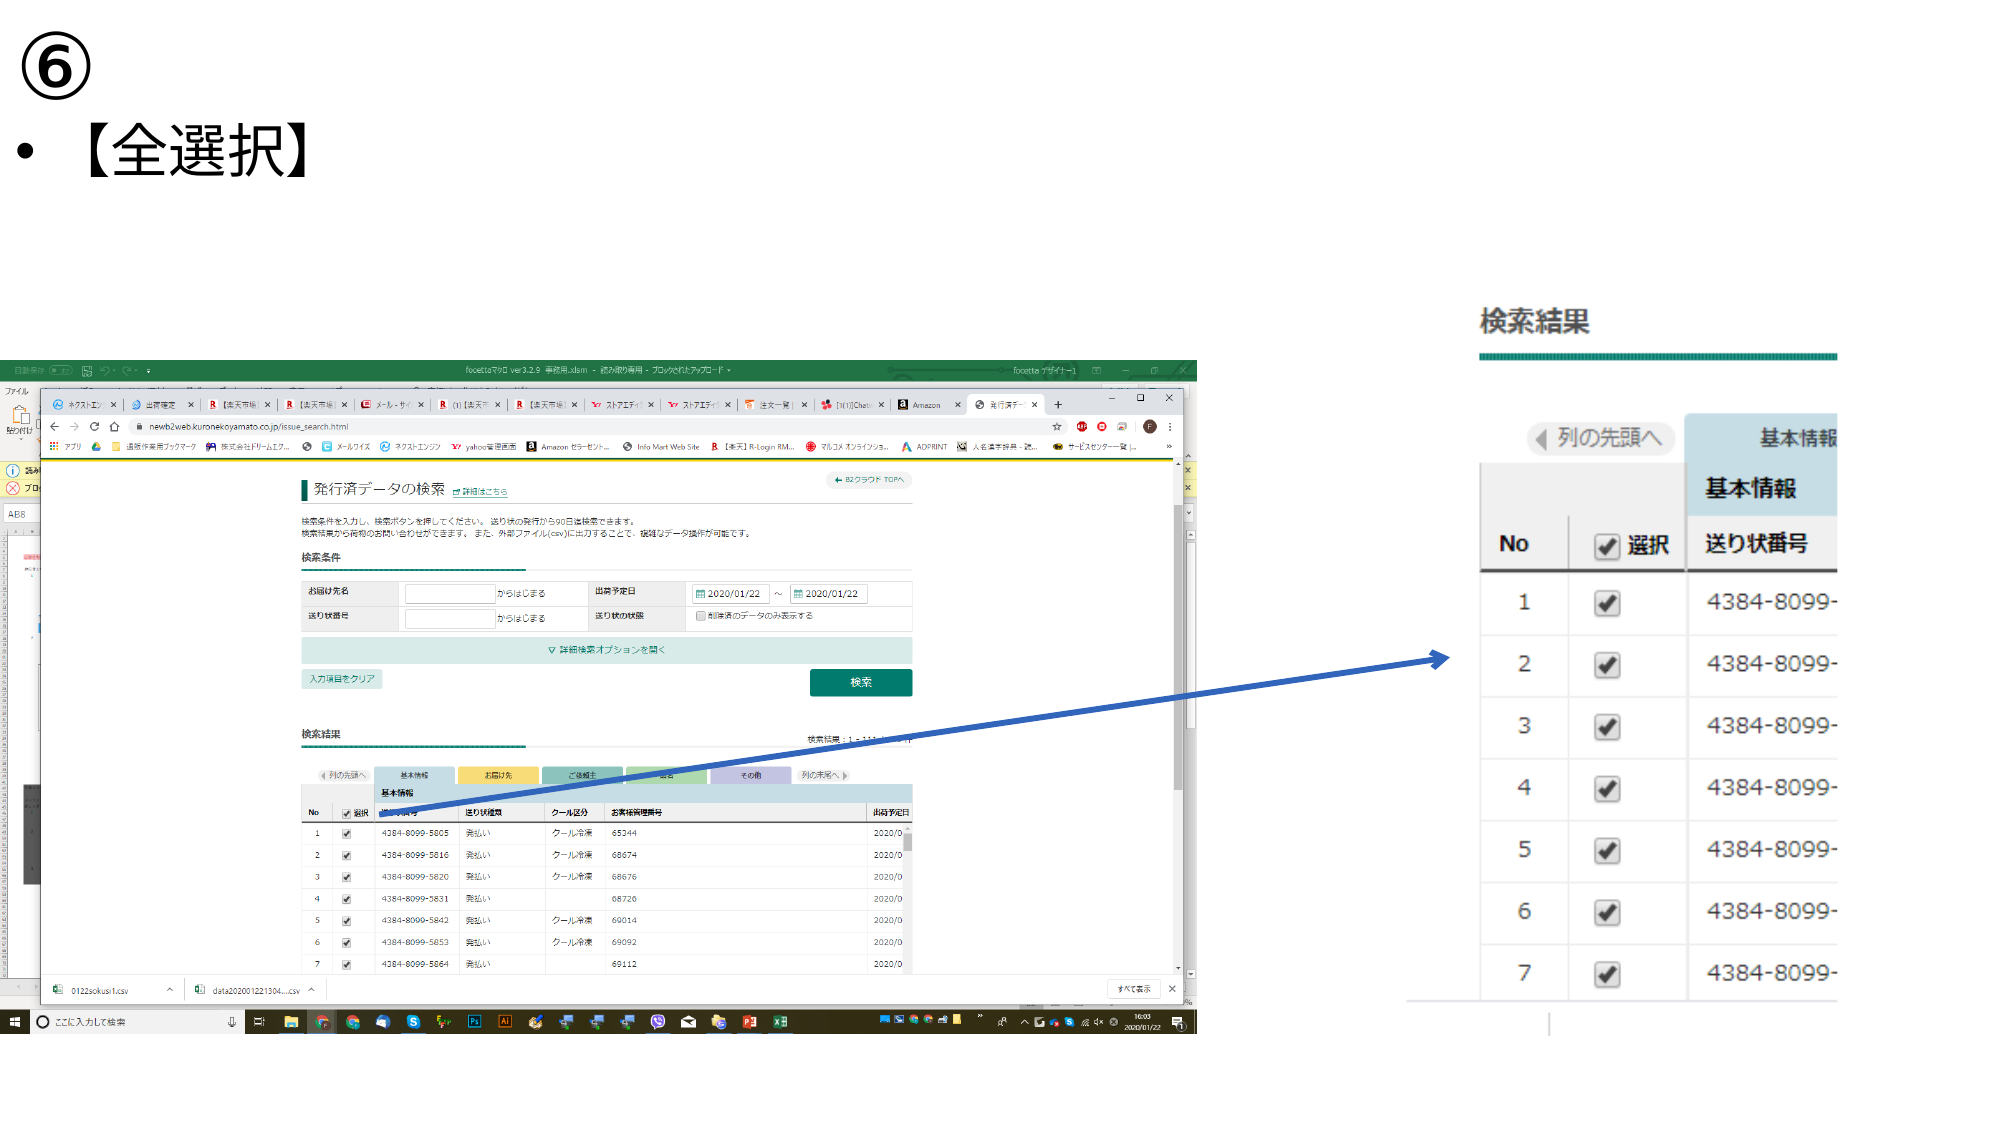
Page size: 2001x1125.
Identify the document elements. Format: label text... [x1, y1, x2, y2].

title ⑥ [0, 0, 1863, 114]
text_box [379, 657, 1451, 815]
picture [1406, 279, 1838, 1036]
picture [0, 360, 1197, 1034]
list 【全選択】 [0, 114, 1986, 280]
